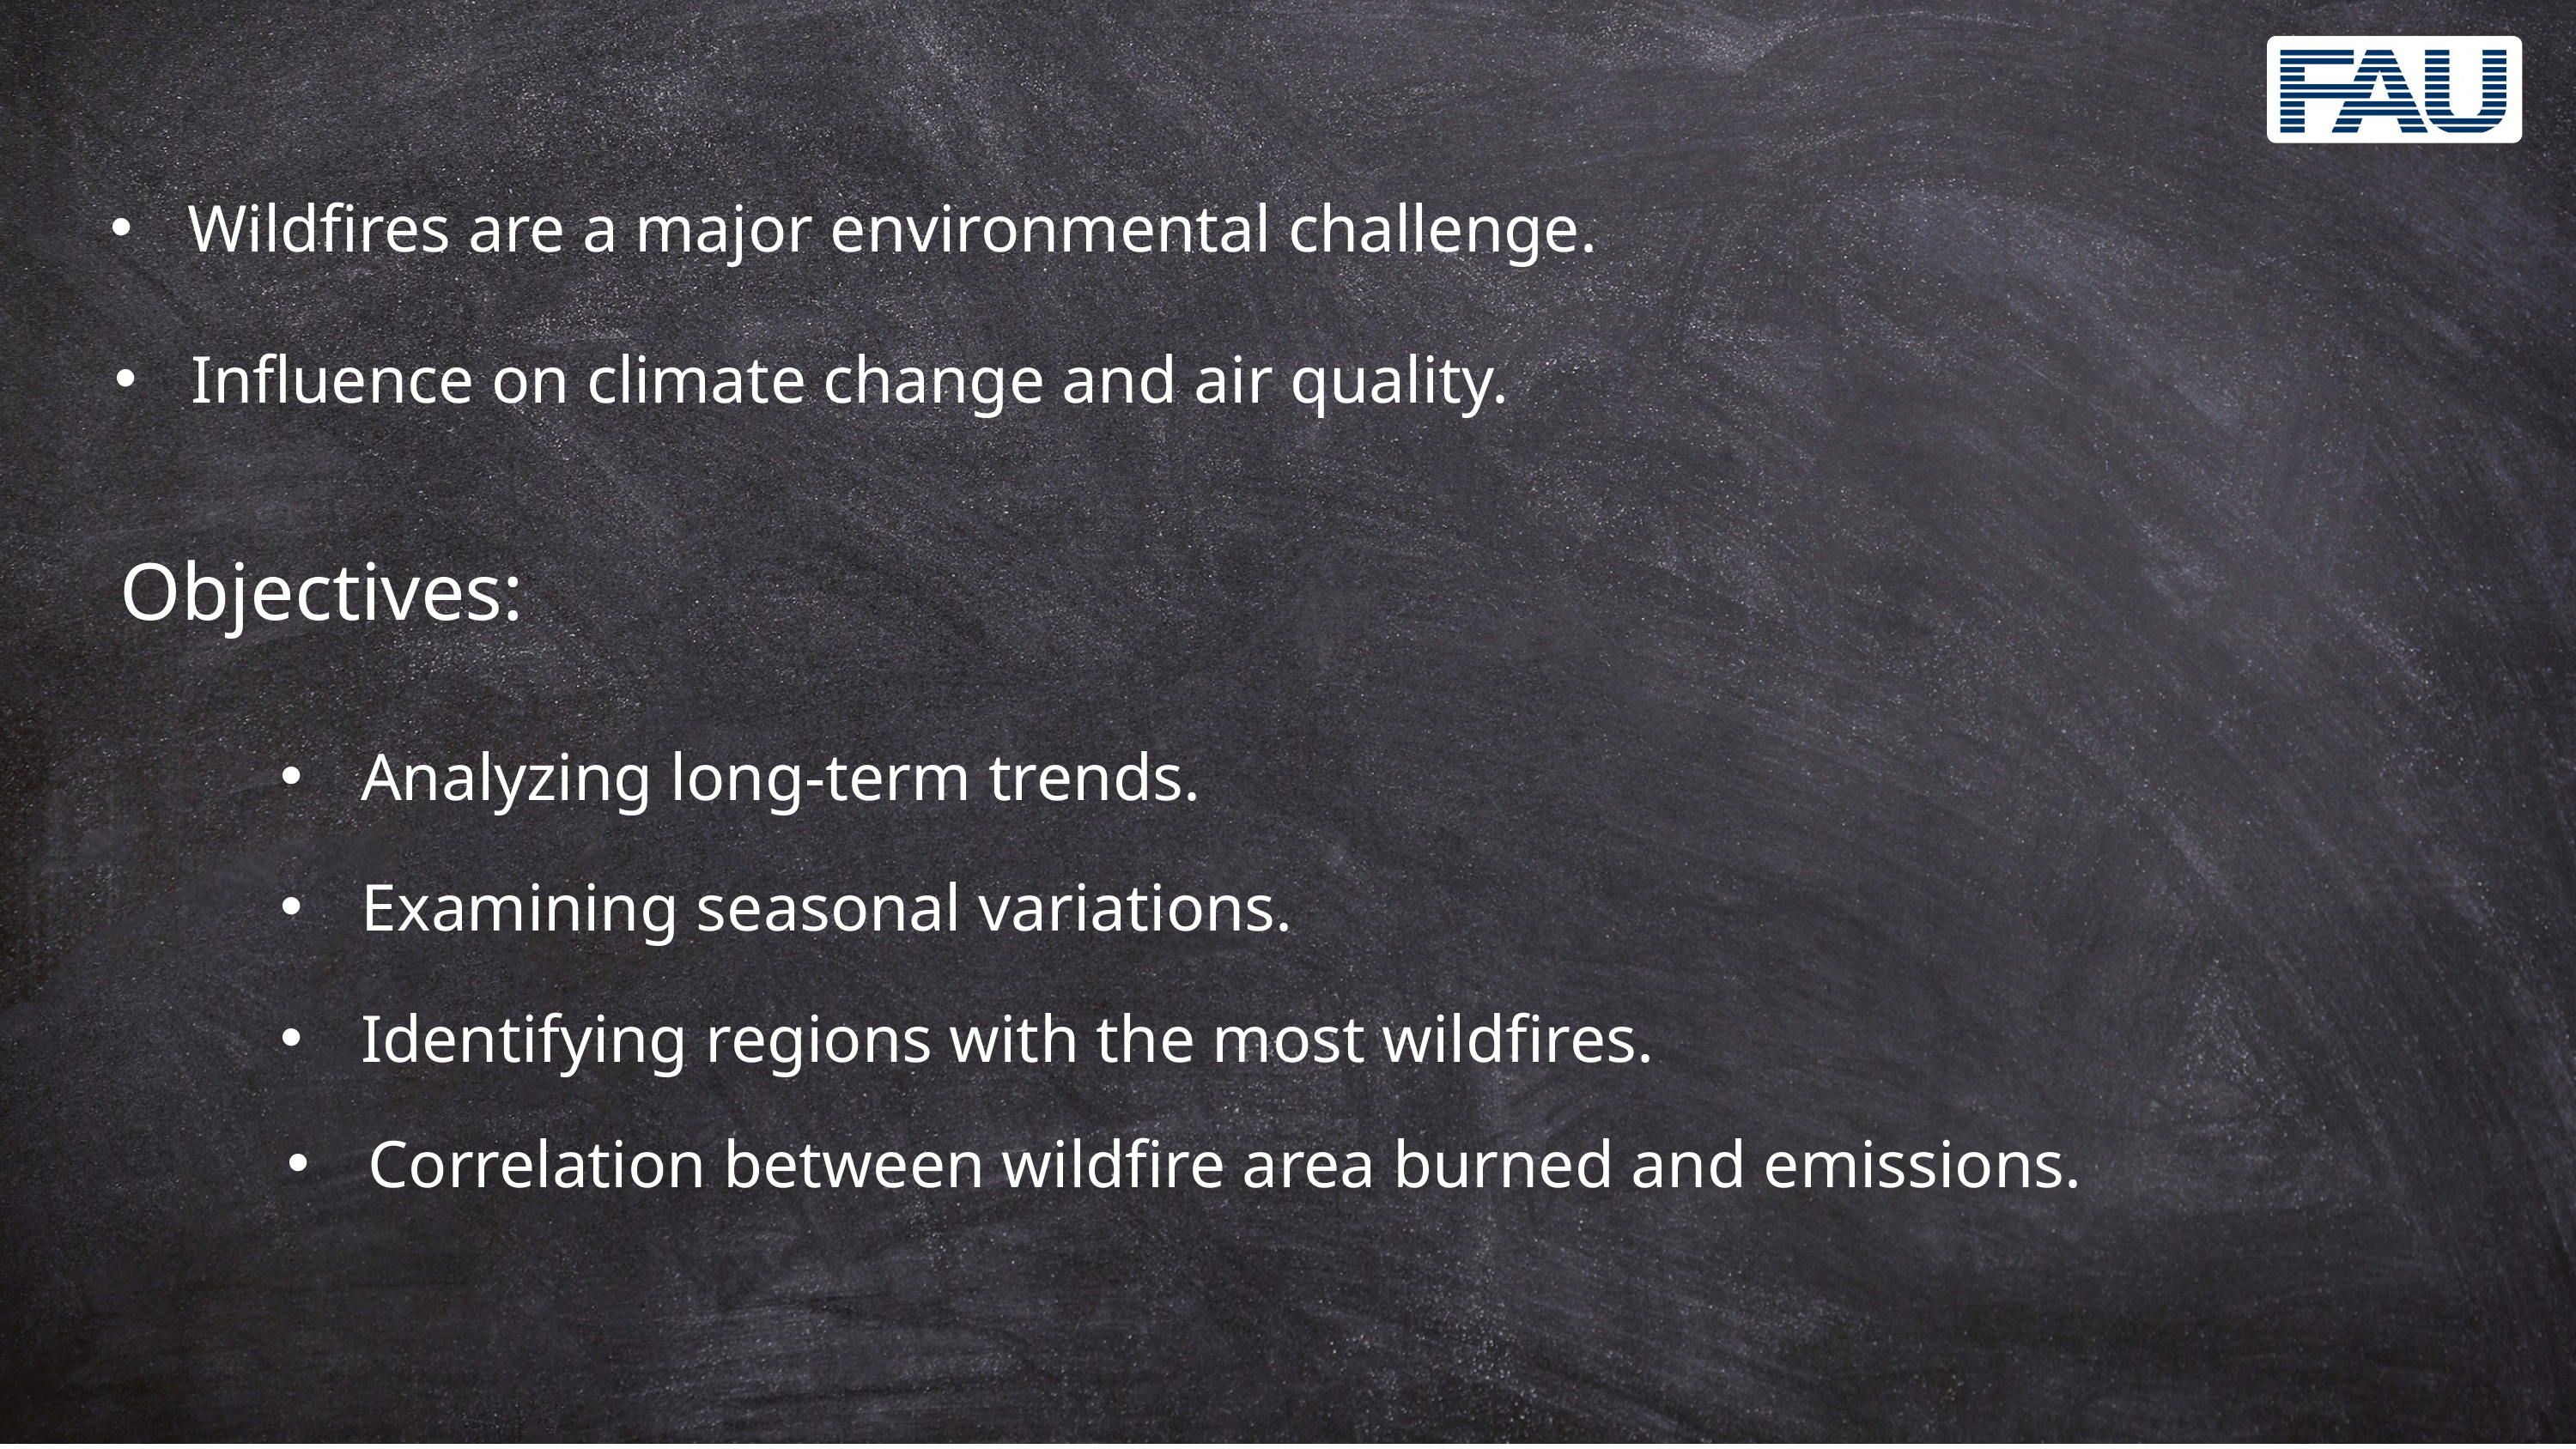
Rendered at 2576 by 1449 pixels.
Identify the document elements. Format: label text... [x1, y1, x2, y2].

text_box Identifying regions with the most wildfires. [267, 991, 2139, 1082]
picture [2266, 35, 2523, 143]
text_box Analyzing long-term trends. [267, 729, 2150, 820]
text_box Wildfires are a major environmental challenge. [33, 187, 2227, 265]
text_box Correlation between wildfire area burned and emissions. [228, 1123, 2178, 1201]
text_box Influence on climate change and air quality. [37, 338, 2129, 416]
text_box Examining seasonal variations. [209, 860, 2092, 951]
text_box Objectives: [107, 535, 914, 642]
text_box [0, 0, 2576, 1444]
